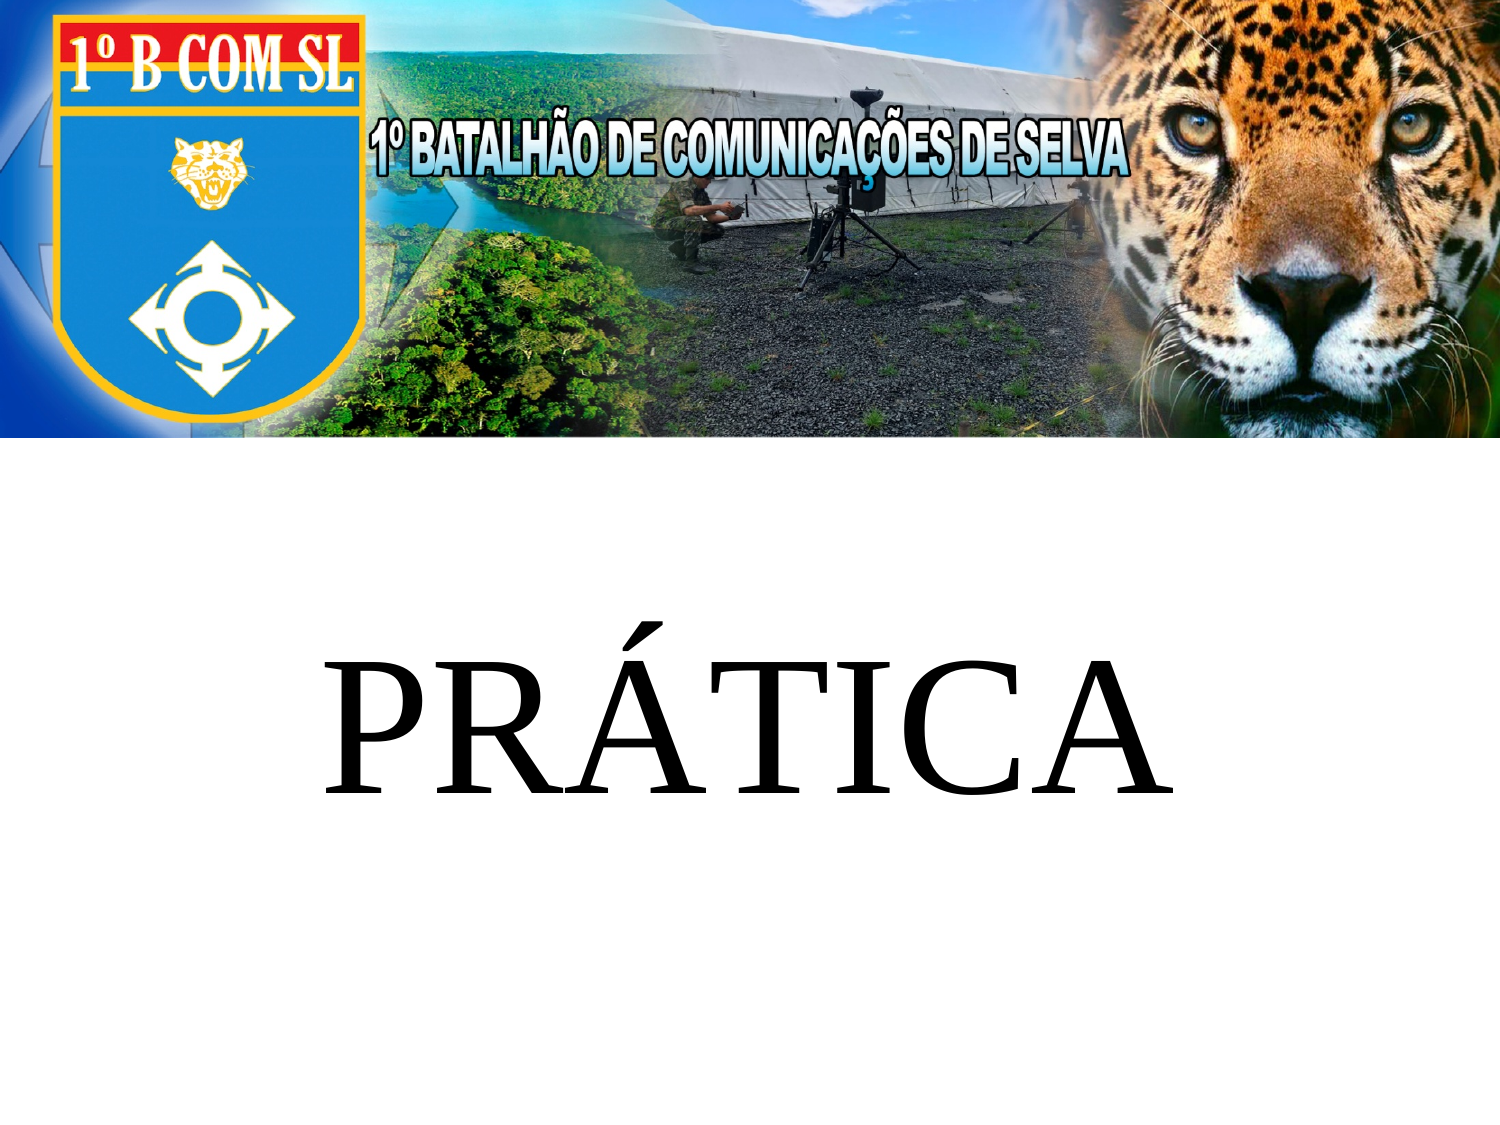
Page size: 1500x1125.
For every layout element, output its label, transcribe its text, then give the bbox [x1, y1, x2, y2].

picture [0, 0, 1500, 438]
text_box PRÁTICA [304, 585, 1243, 841]
